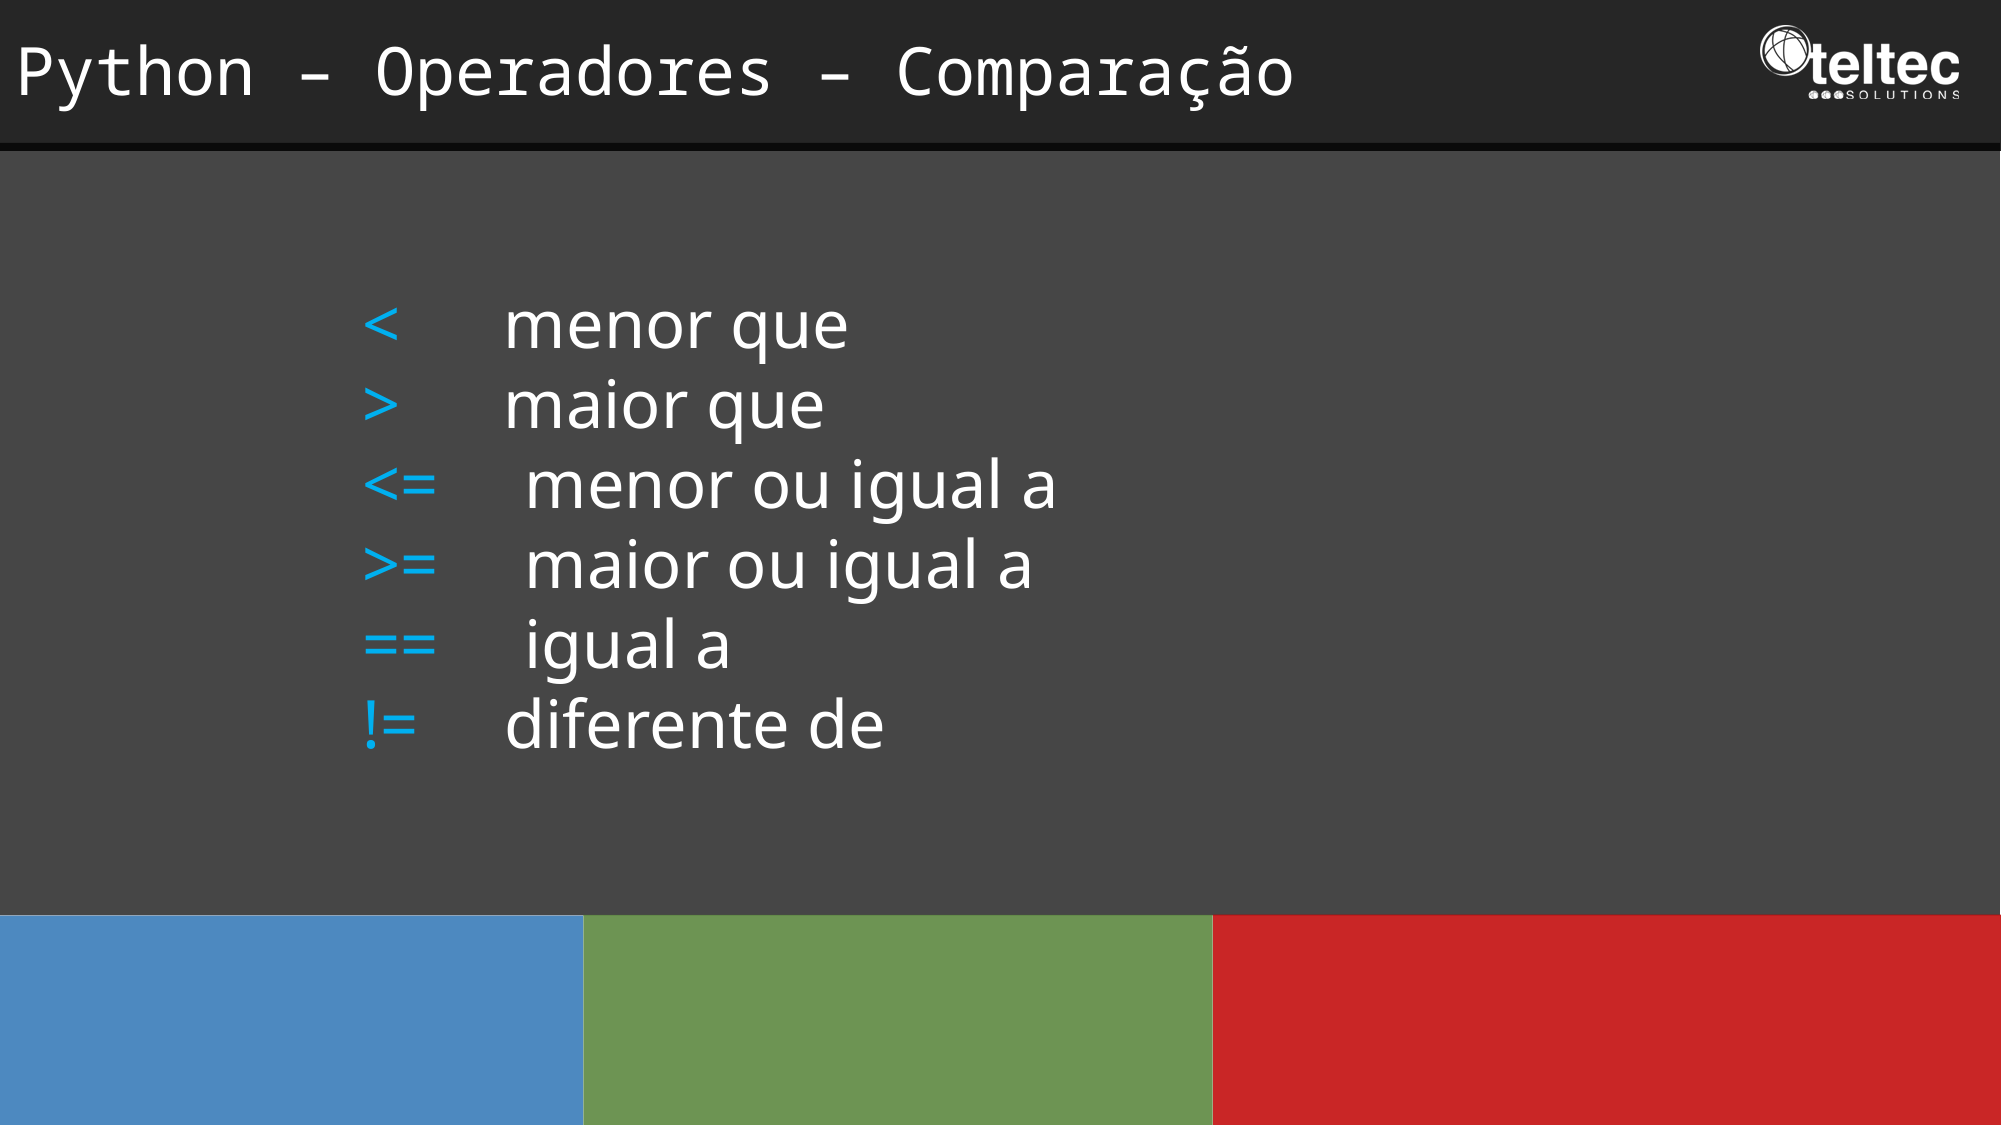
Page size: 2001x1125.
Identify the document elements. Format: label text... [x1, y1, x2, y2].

text_box < menor que > maior que <= menor ou igual a >= maior ou igual a == igual a != diferente de [47, 194, 1943, 866]
text_box Python – Operadores – Comparação [1, 20, 1311, 116]
